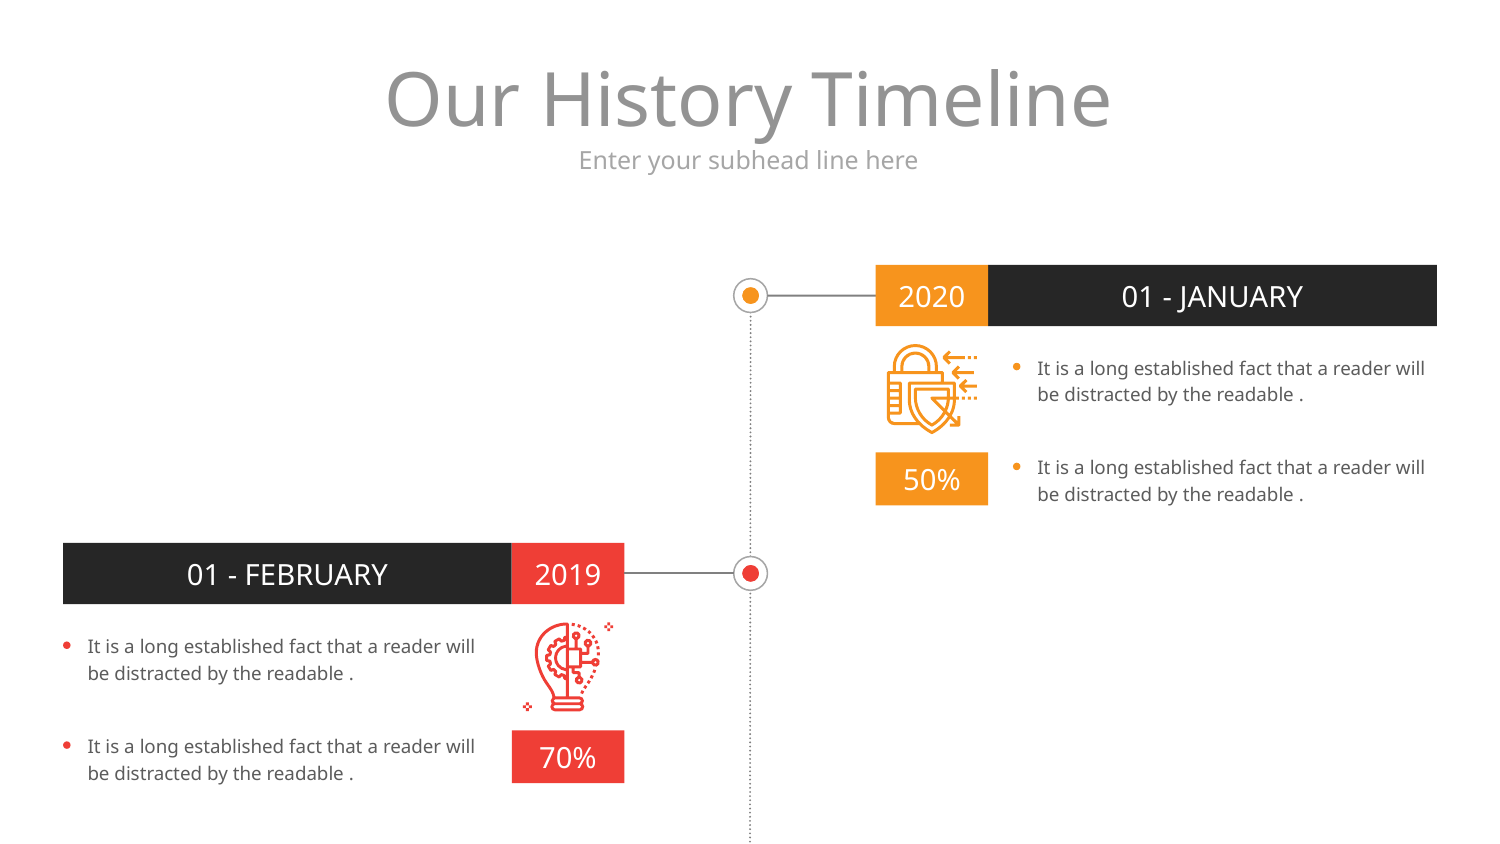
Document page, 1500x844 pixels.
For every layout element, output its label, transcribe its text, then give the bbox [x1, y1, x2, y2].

text_box [63, 641, 71, 649]
text_box It is a long established fact that a reader will be distracted by the readable . [87, 630, 487, 685]
text_box 01 - JANUARY [989, 302, 1437, 327]
list Enter your subhead line here [62, 144, 1436, 174]
text_box It is a long established fact that a reader will be distracted by the readable . [87, 730, 487, 785]
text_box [522, 622, 614, 712]
text_box [733, 278, 768, 313]
text_box 01 - FEBRUARY [63, 542, 511, 605]
text_box [63, 741, 71, 749]
text_box 50% [875, 452, 989, 506]
text_box 2020 [875, 304, 989, 327]
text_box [886, 343, 978, 435]
text_box [1012, 462, 1021, 471]
text_box 70% [511, 730, 625, 784]
text_box 2020 [875, 264, 989, 294]
text_box [755, 565, 761, 582]
text_box It is a long established fact that a reader will be distracted by the readable . [1037, 351, 1437, 406]
title Our History Timeline [62, 55, 1436, 138]
text_box [741, 286, 761, 305]
text_box [755, 557, 768, 590]
text_box 01 - JANUARY [989, 264, 1437, 295]
text_box 2019 [511, 542, 625, 605]
text_box [1012, 362, 1021, 371]
text_box It is a long established fact that a reader will be distracted by the readable . [1037, 451, 1437, 506]
text_box [733, 558, 744, 589]
